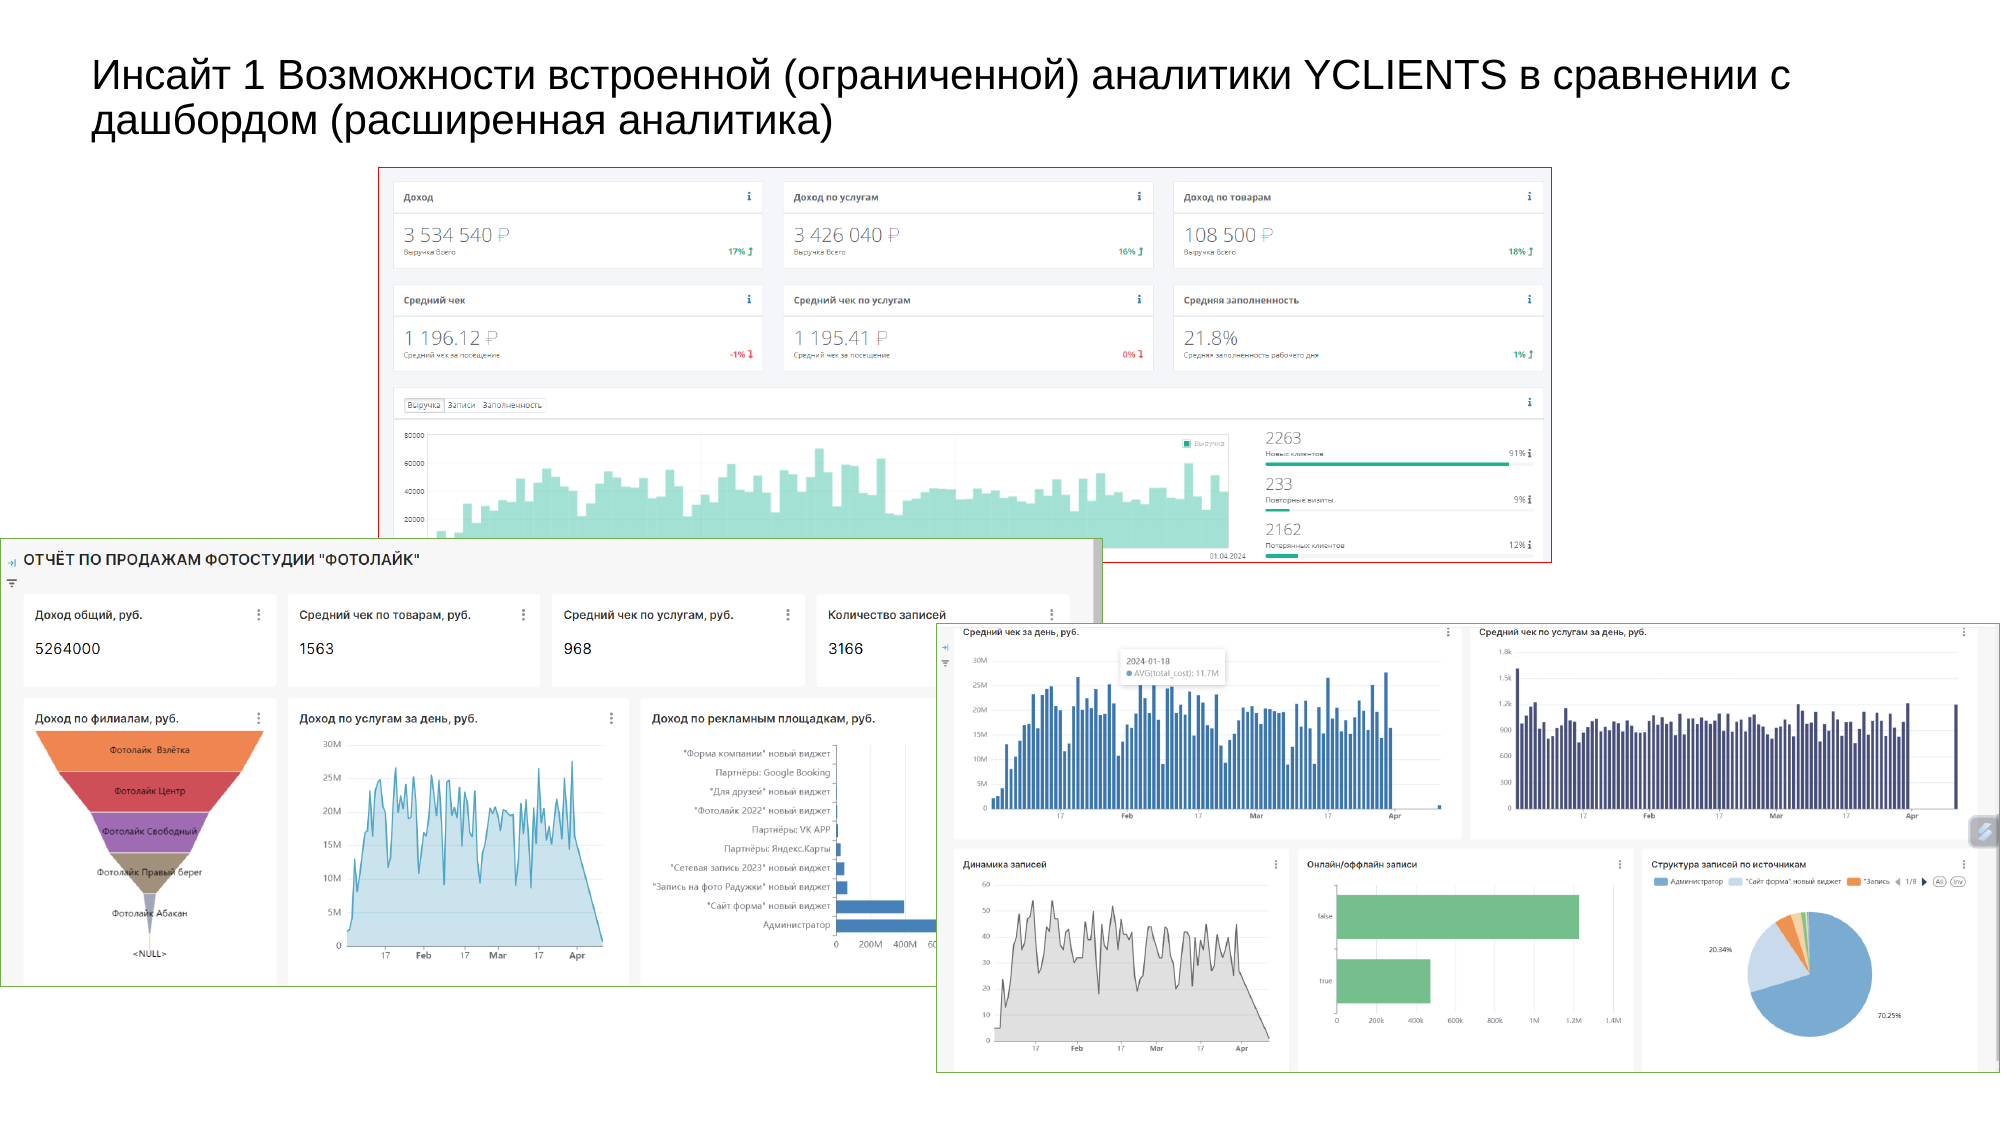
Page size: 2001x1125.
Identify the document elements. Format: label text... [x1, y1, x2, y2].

title Инсайт 1 Возможности встроенной (ограниченной) аналитики YCLIENTS в сравнении с дашбордом (расширенная аналитика) [76, 44, 1916, 151]
picture [0, 167, 2000, 1073]
